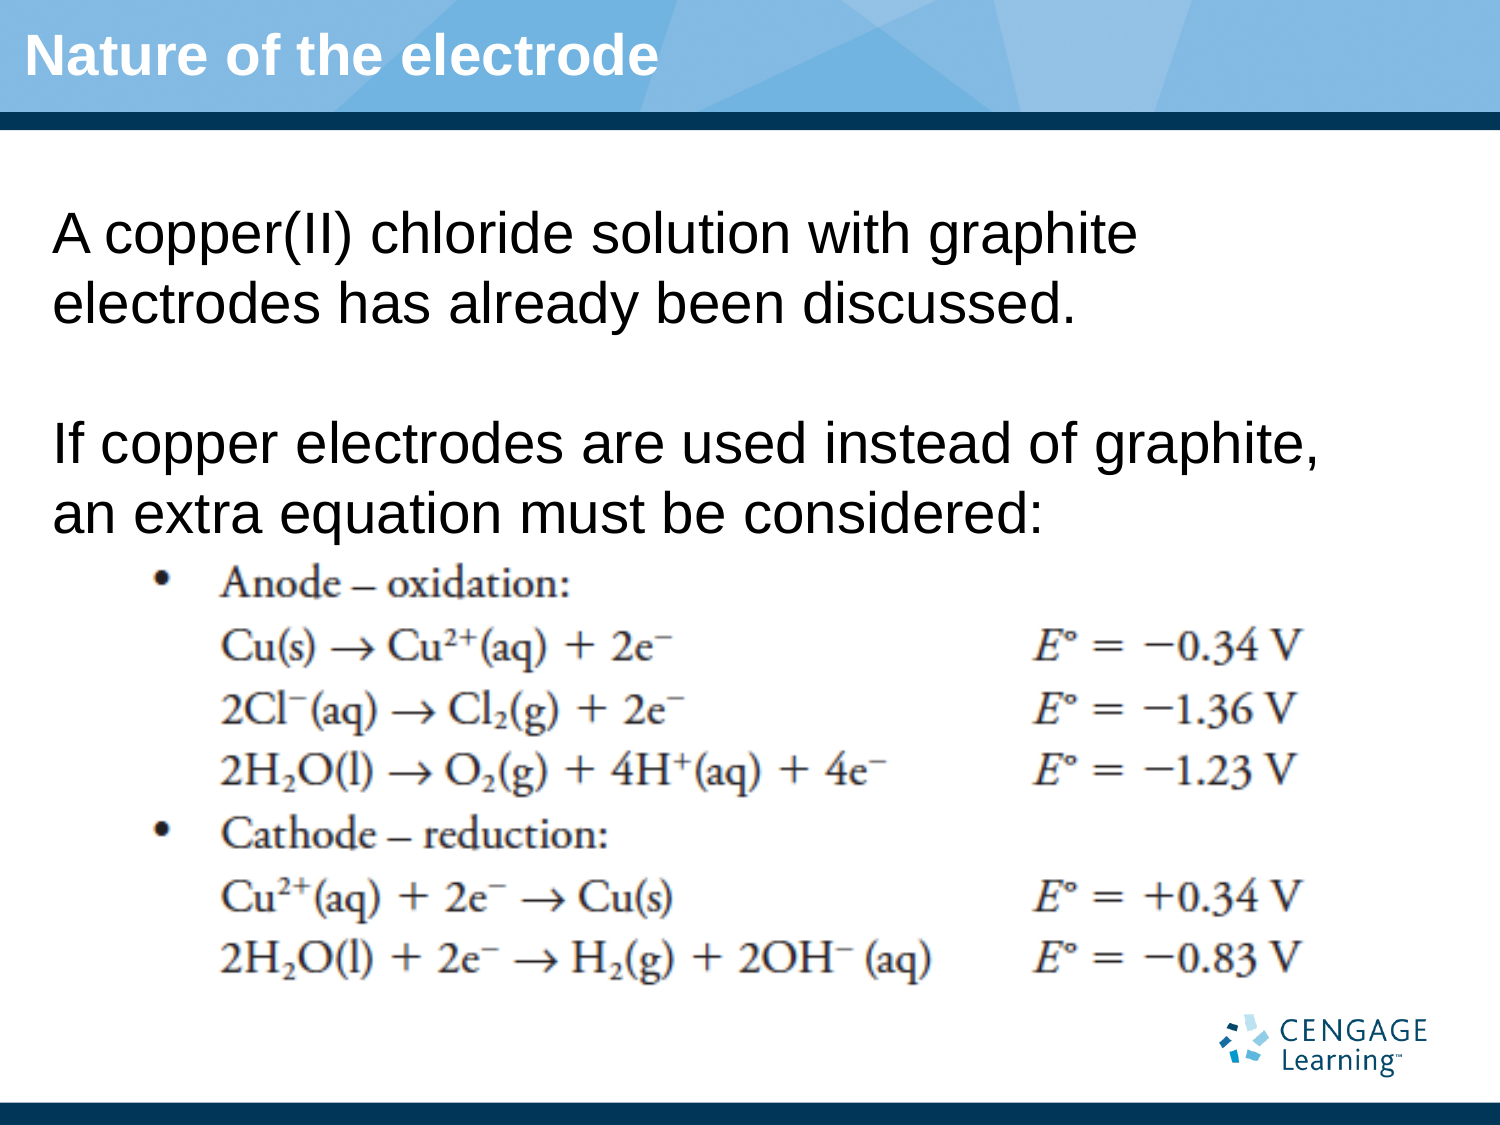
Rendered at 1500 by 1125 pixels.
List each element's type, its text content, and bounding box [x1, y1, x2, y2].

picture [137, 549, 1450, 1101]
title Nature of the electrode [24, 24, 1413, 100]
picture [0, 0, 1500, 112]
text_box A copper(II) chloride solution with graphite electrodes has already been discussed. If copper electrodes are used instead of graphite, an extra equation must be considered: [37, 187, 1400, 553]
